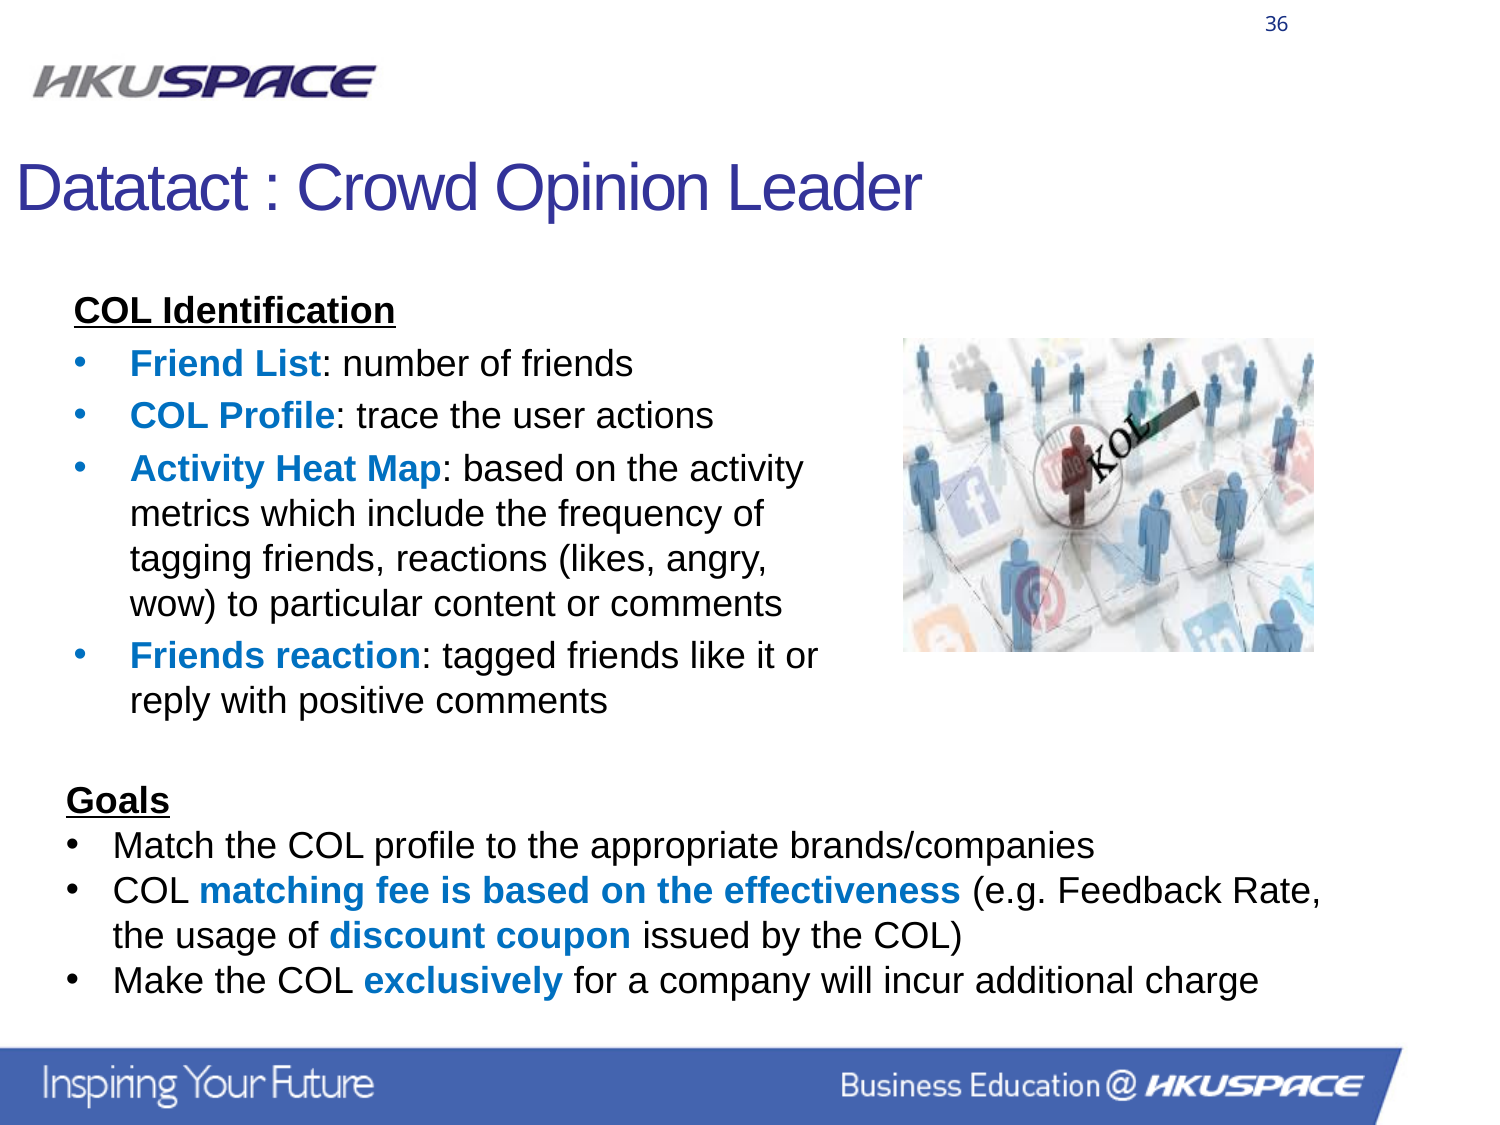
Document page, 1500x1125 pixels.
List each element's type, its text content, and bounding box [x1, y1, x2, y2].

slide_number 36 [1250, 3, 1425, 57]
list COL Identification Friend List: number of friends COL Profile: trace the user actions Activity Heat Map: based on the activity metrics which include the frequency of tagging friends, reactions (likes, angry, wow) to particular content or comments Friends reaction: tagged friends like it or reply with positive comments [58, 278, 869, 752]
text_box Datatact : Crowd Opinion Leader [0, 101, 1325, 266]
picture [0, 0, 1500, 1125]
text_box Goals Match the COL profile to the appropriate brands/companies COL matching fee is based on the effectiveness (e.g. Feedback Rate, the usage of discount coupon issued by the COL) Make the COL exclusively for a company will incur additional charge [51, 768, 1377, 1009]
